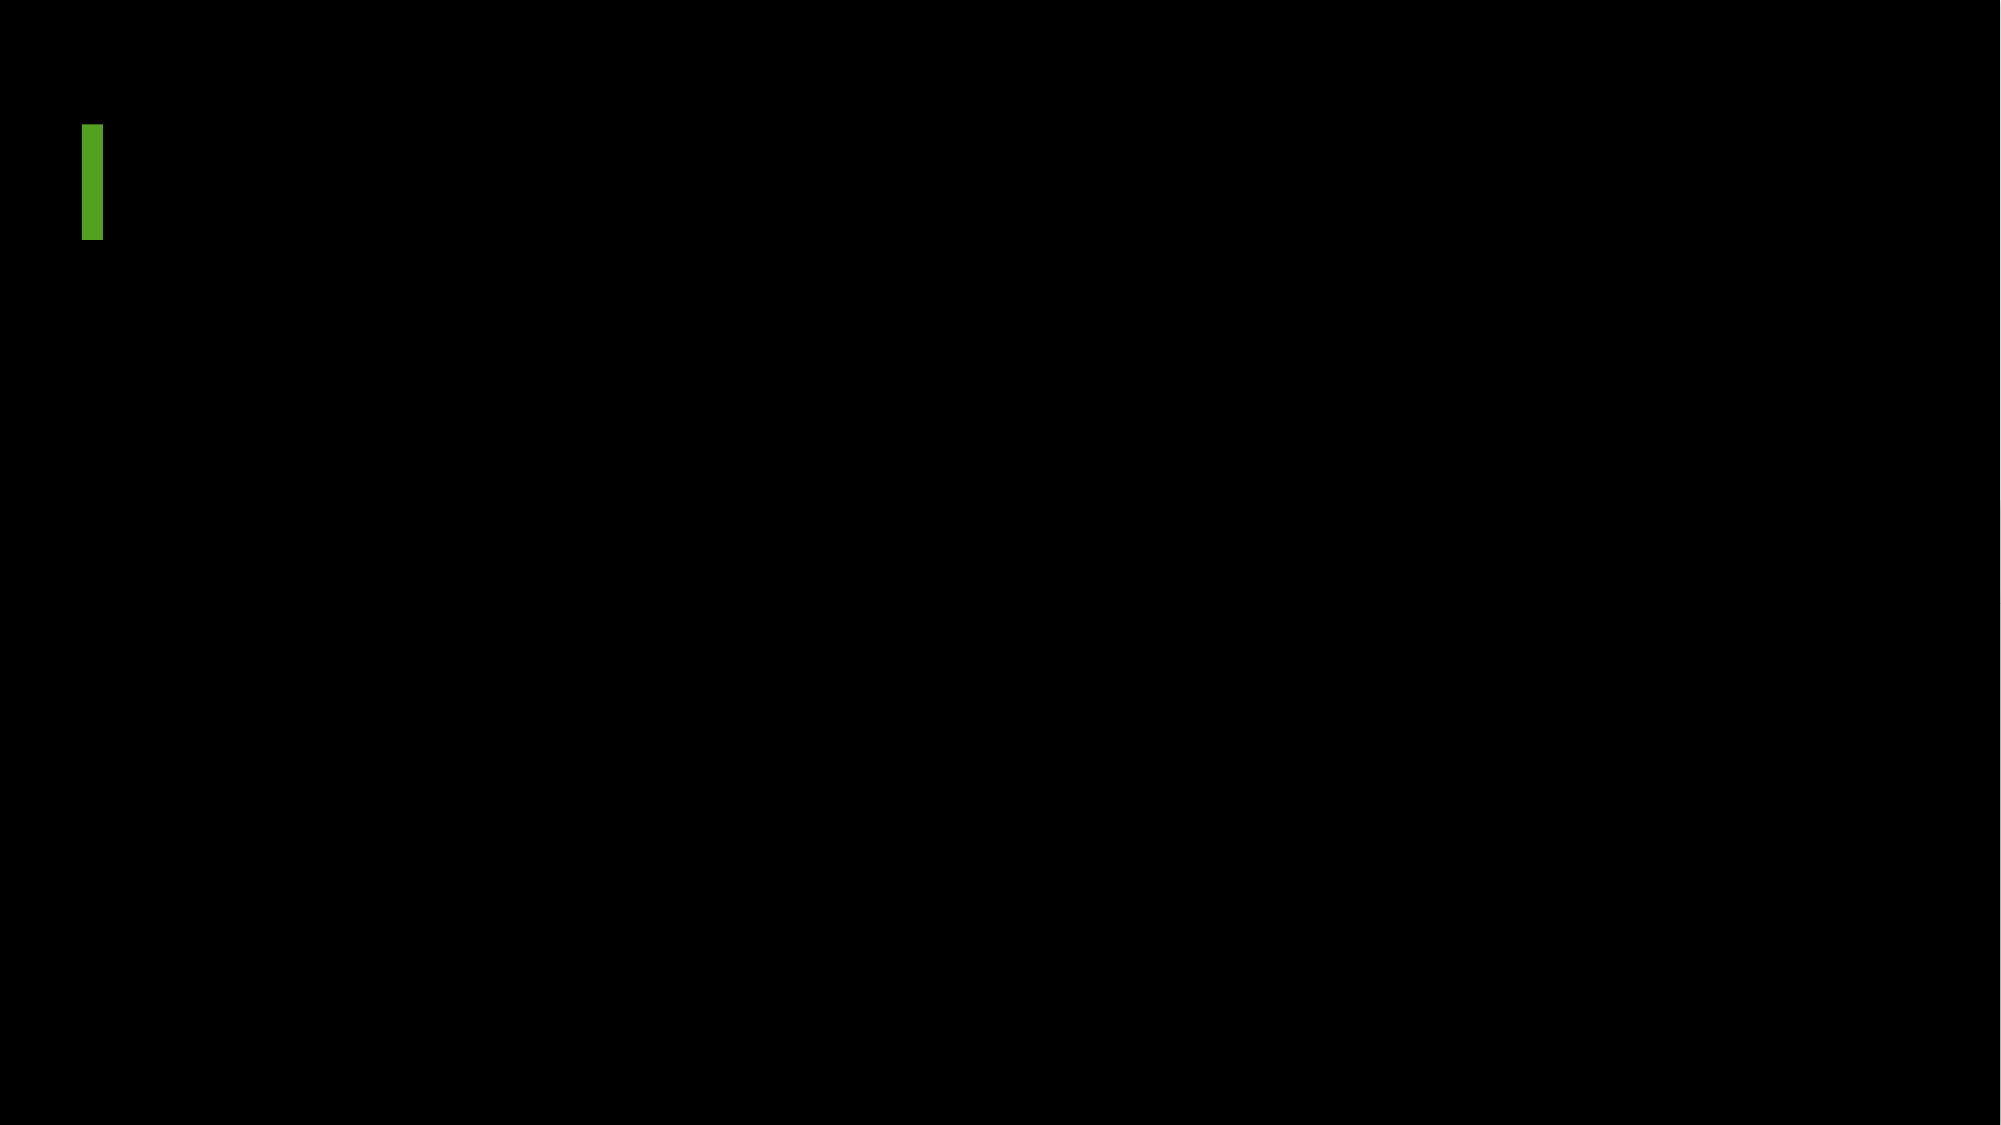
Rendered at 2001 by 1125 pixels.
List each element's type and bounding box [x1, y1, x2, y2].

text_box [80, 123, 104, 241]
text_box [0, 0, 2000, 1125]
